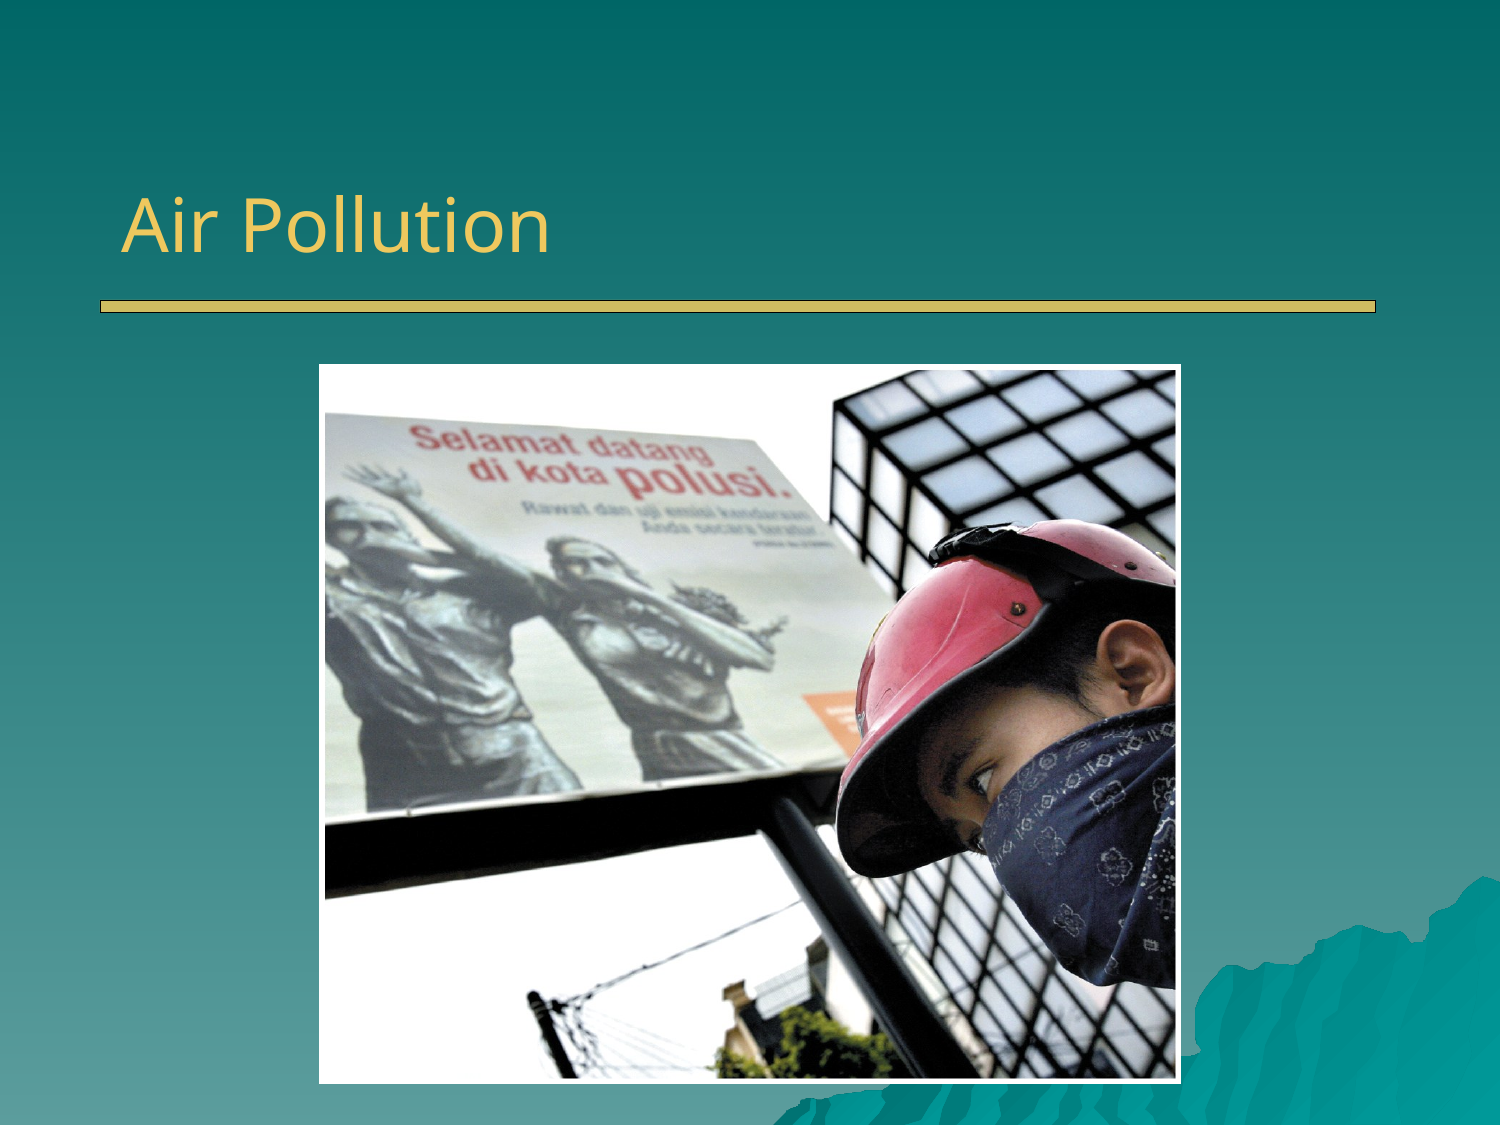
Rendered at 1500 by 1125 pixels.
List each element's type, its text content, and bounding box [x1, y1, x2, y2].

picture [319, 364, 1182, 1085]
text_box [99, 299, 1375, 313]
title Air Pollution [0, 74, 676, 276]
